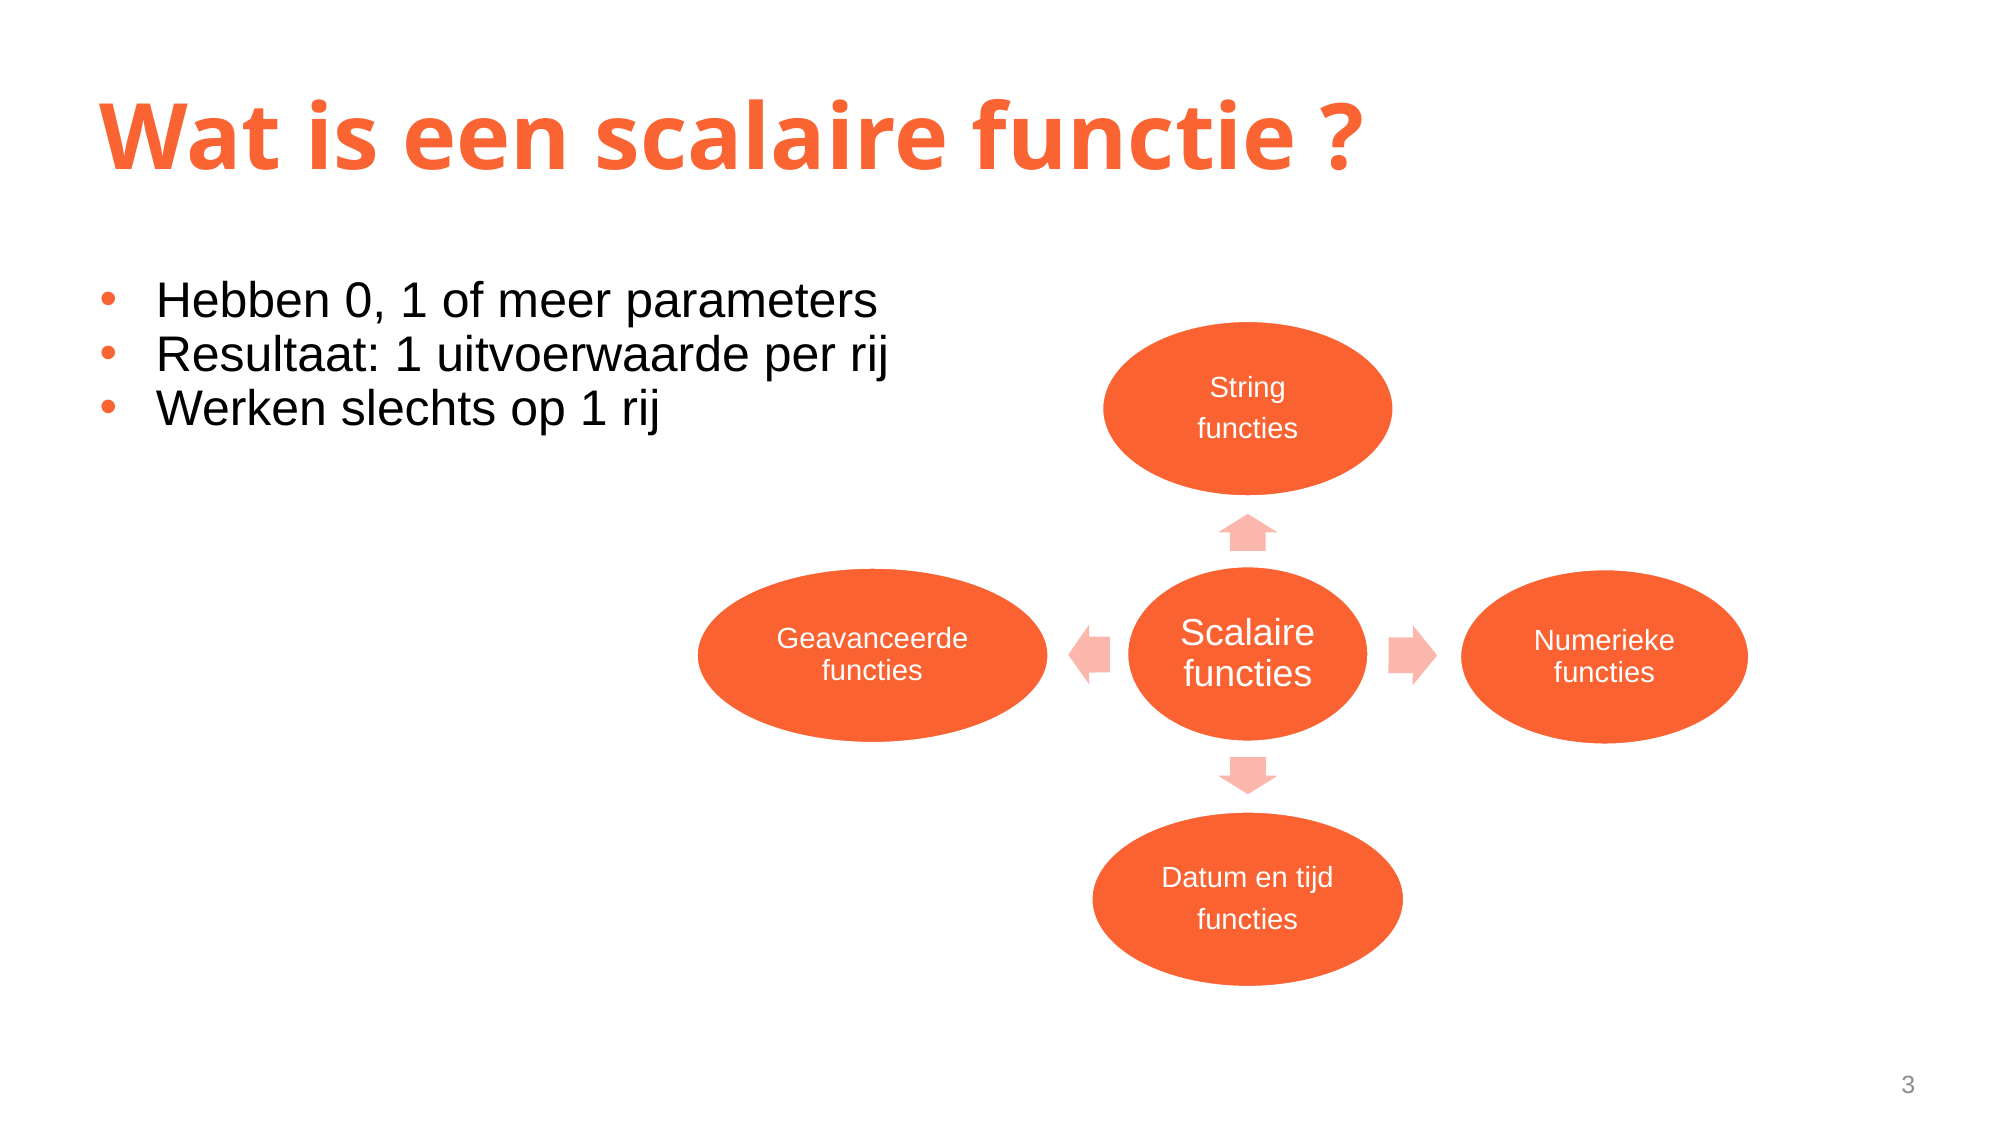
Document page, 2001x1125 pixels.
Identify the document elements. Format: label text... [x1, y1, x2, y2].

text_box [665, 320, 1800, 988]
slide_number 3 [1815, 1061, 1916, 1107]
title Wat is een scalaire functie ? [84, 49, 1916, 233]
list Hebben 0, 1 of meer parameters Resultaat: 1 uitvoerwaarde per rij Werken slechts op 1 rij [84, 267, 1916, 1041]
